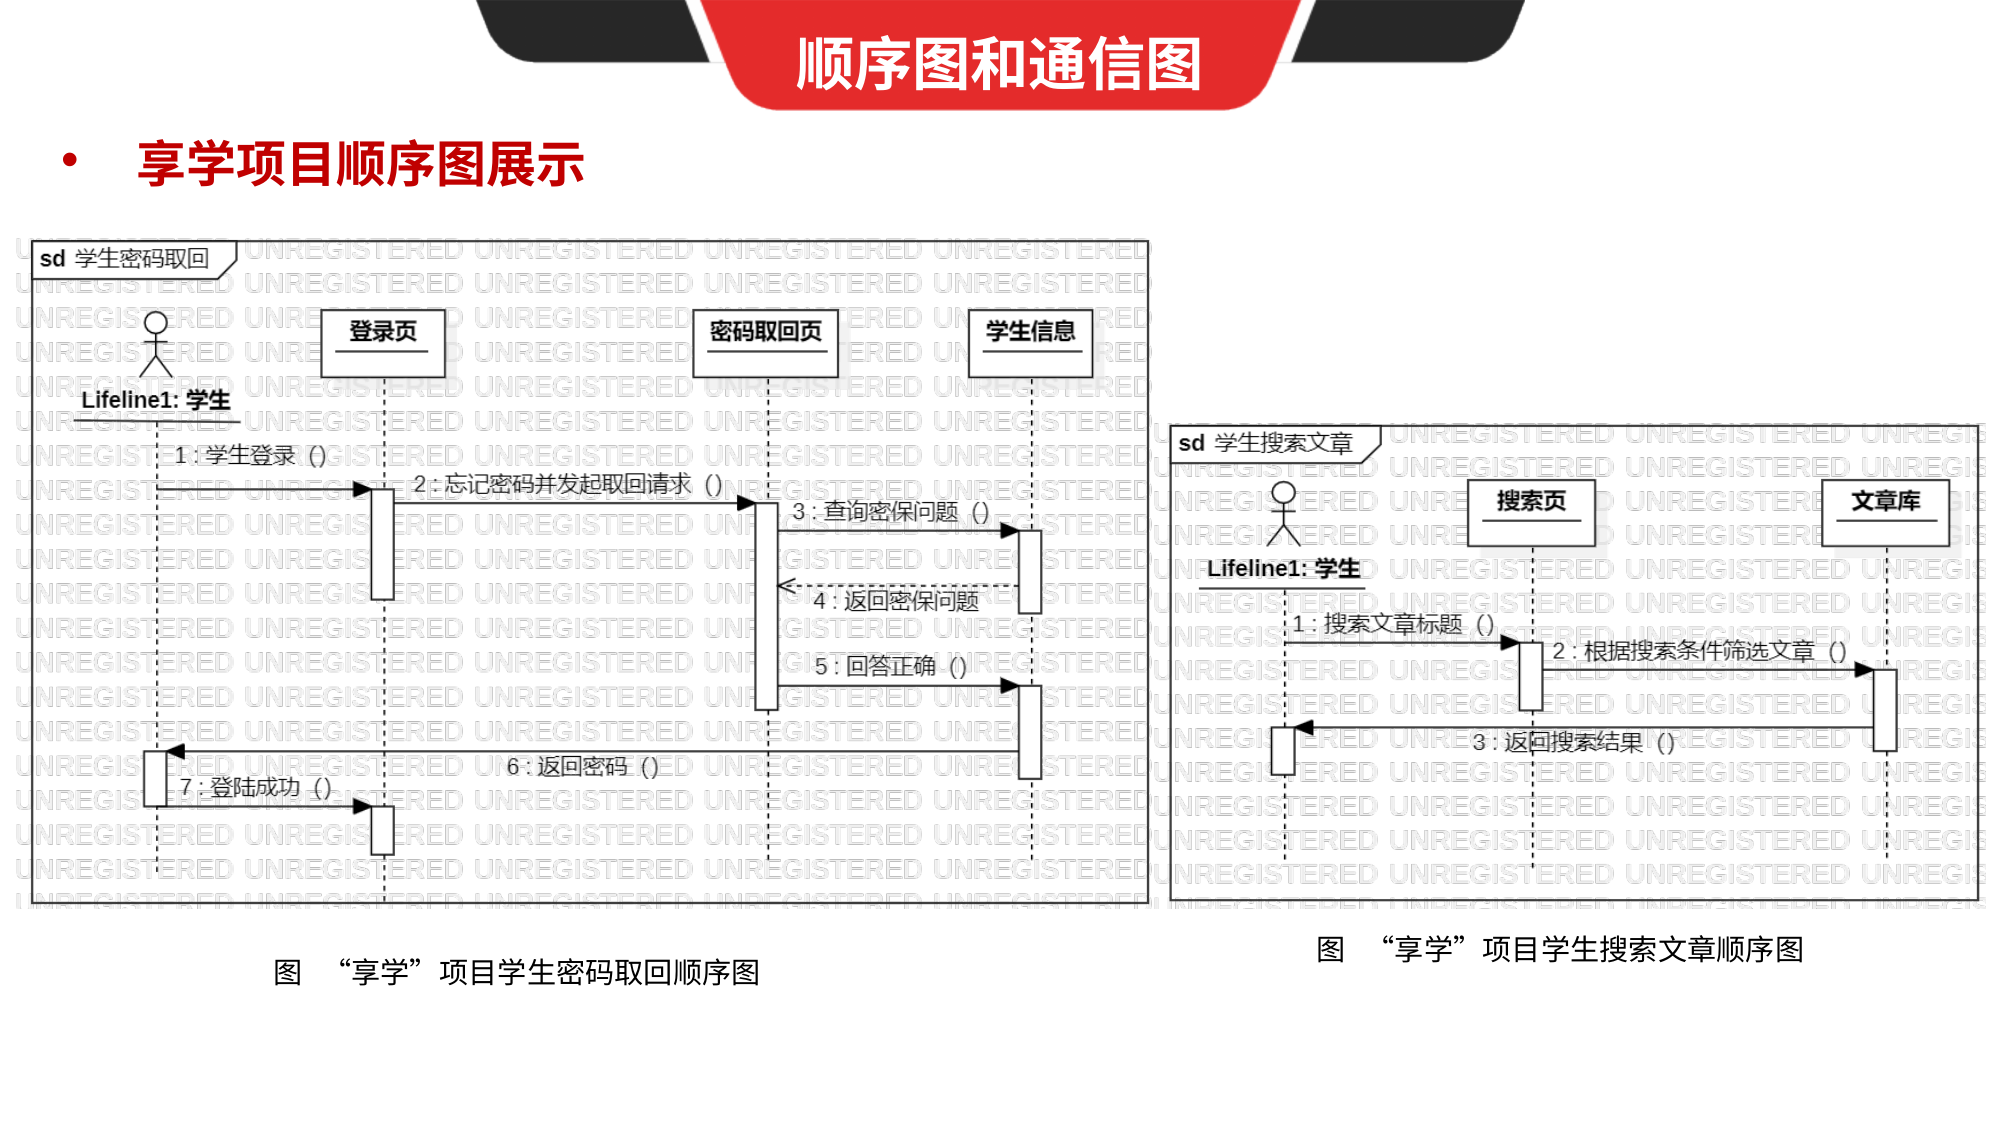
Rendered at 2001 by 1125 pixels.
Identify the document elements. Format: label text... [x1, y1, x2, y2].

picture [475, 0, 1525, 111]
text_box 图 “享学”项目学生搜索文章顺序图 [1301, 924, 2000, 974]
text_box 享学项目顺序图展示 [46, 47, 1877, 202]
picture [15, 224, 1986, 909]
text_box 图 “享学”项目学生密码取回顺序图 [258, 946, 998, 997]
